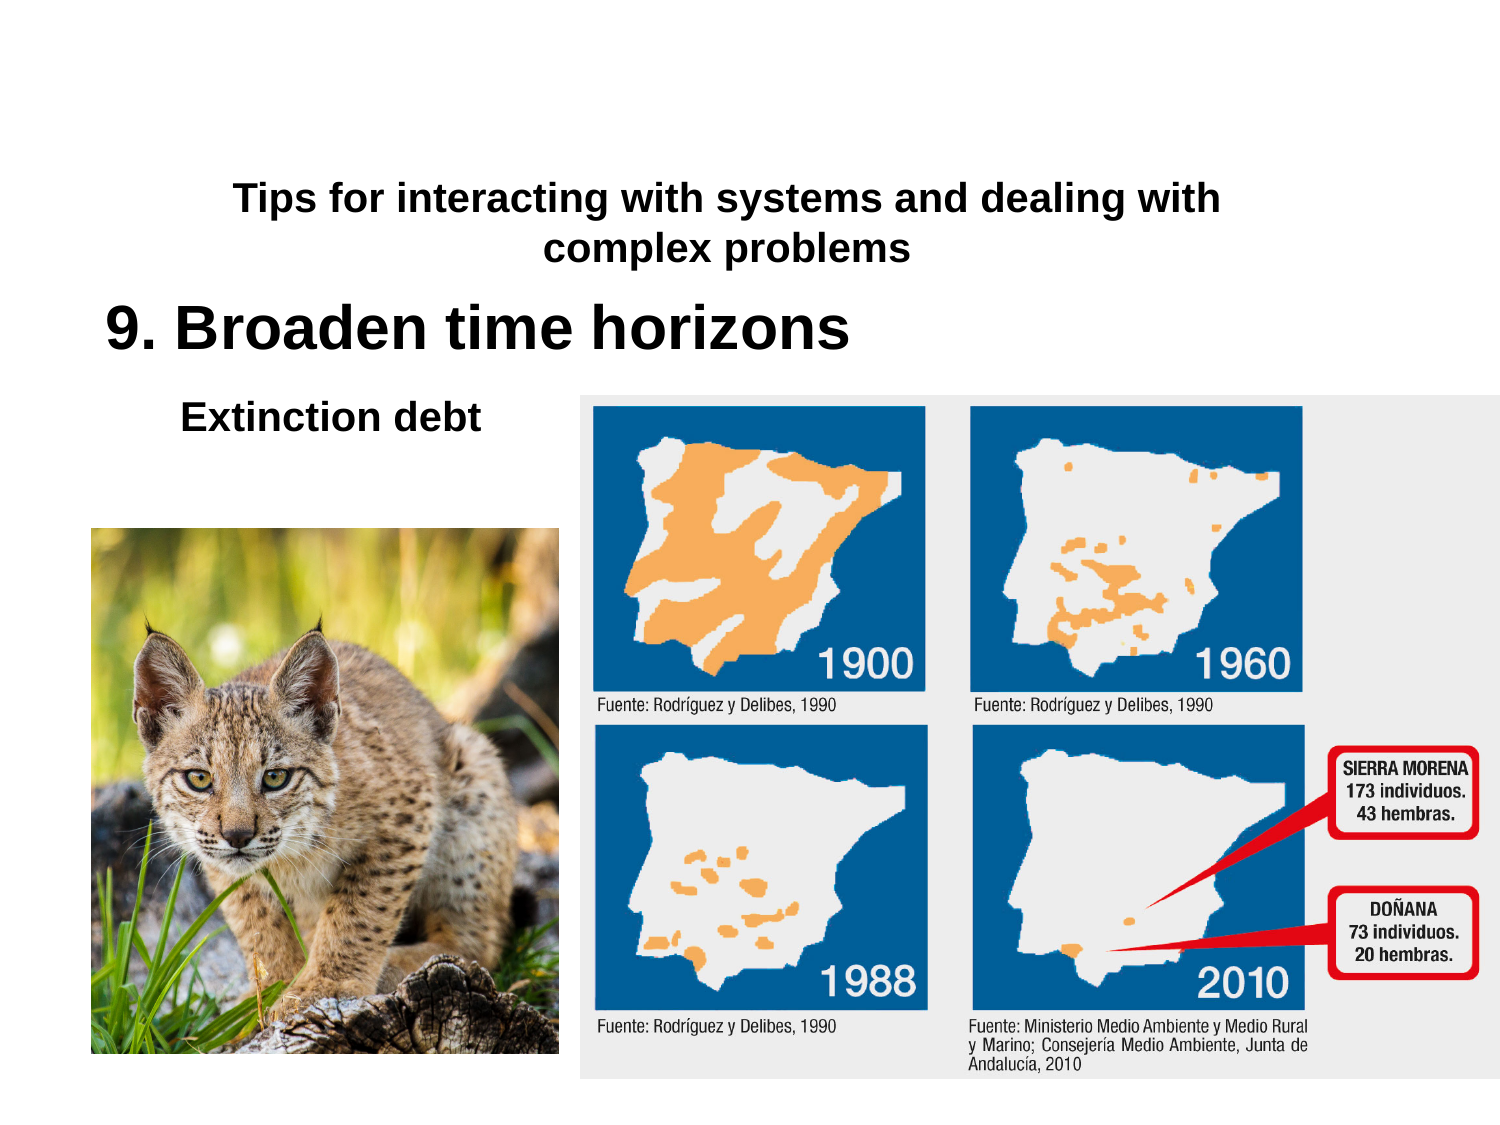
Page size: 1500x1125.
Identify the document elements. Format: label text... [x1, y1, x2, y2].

picture [579, 395, 1500, 1079]
text_box 9. Broaden time horizons [91, 279, 1383, 370]
text_box Tips for interacting with systems and dealing with complex problems [177, 163, 1277, 279]
picture [90, 527, 560, 1054]
text_box Extinction debt [165, 382, 497, 448]
